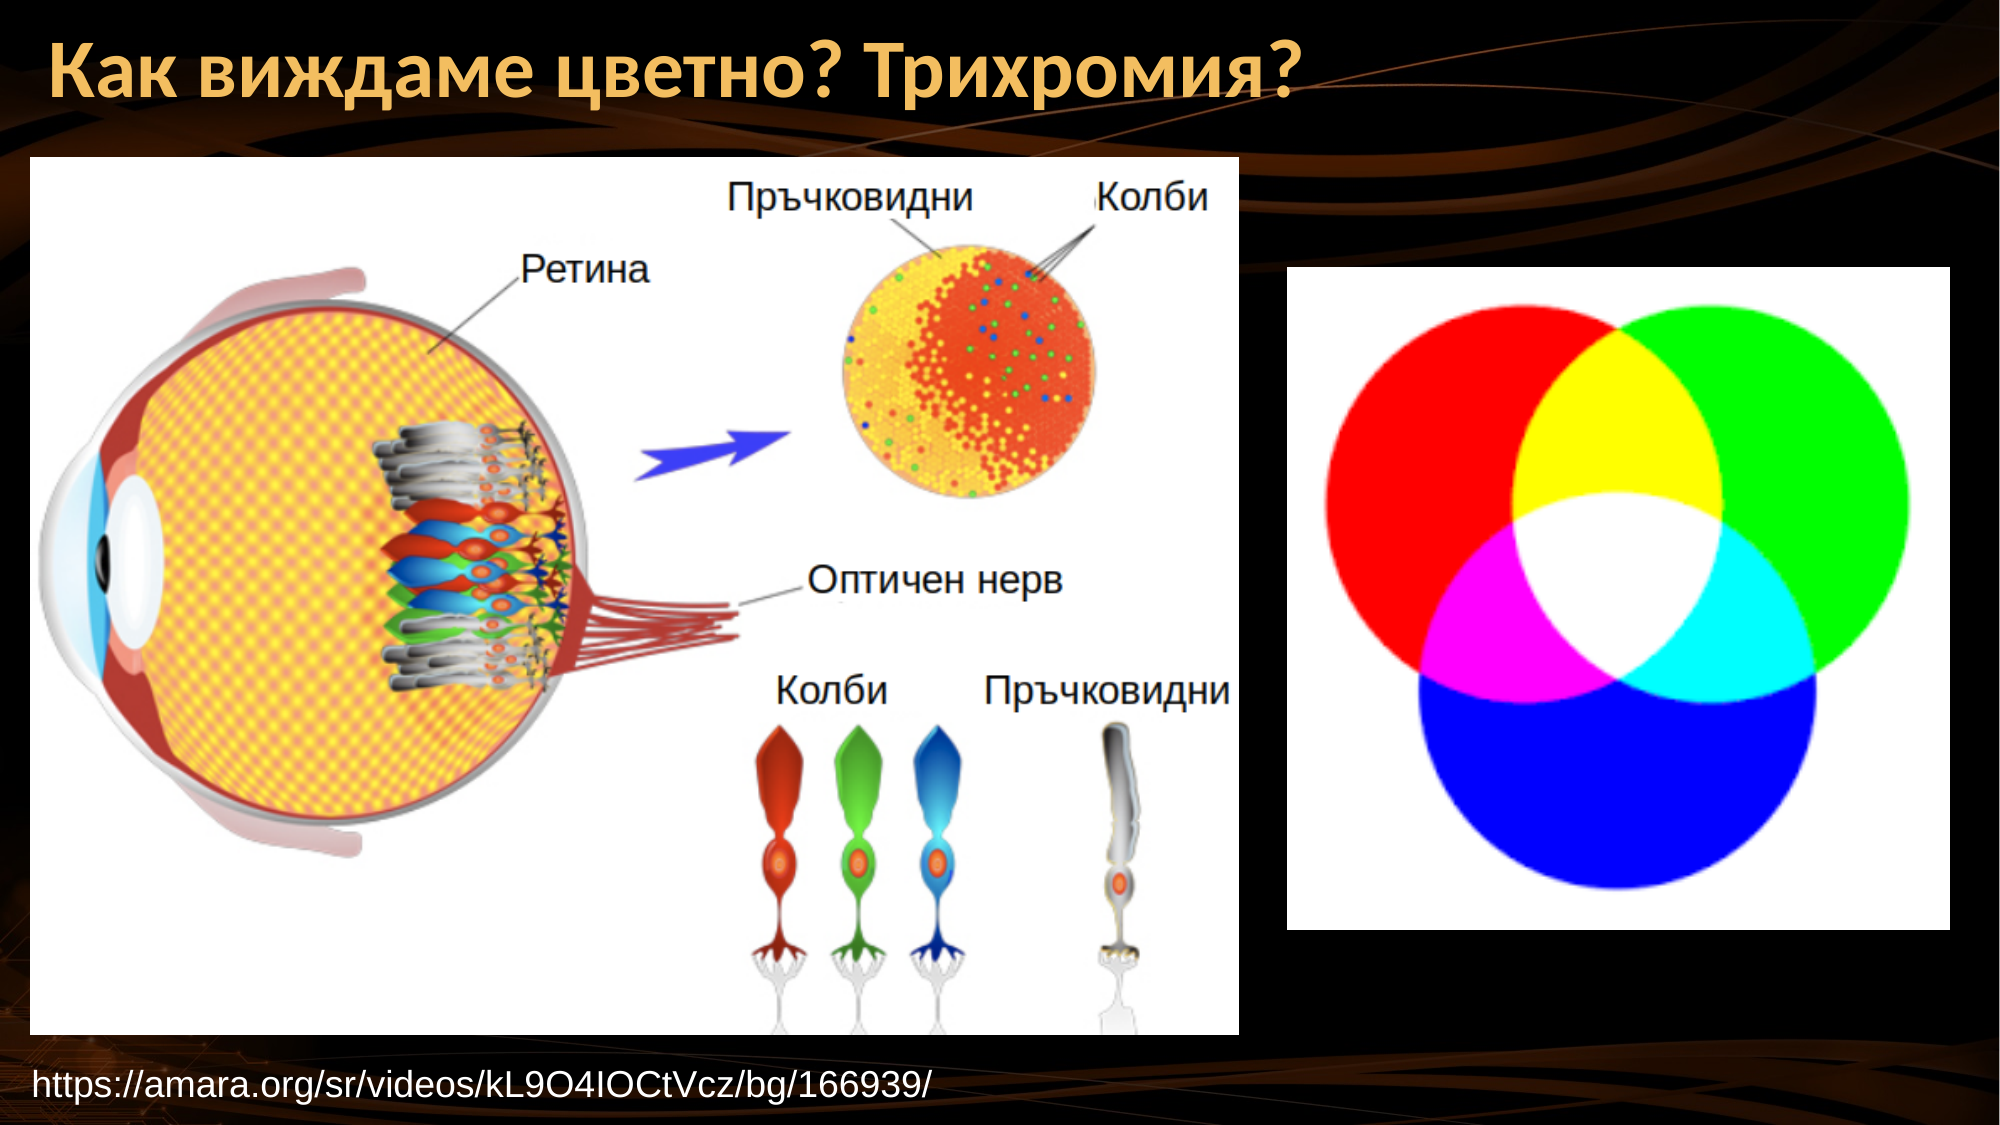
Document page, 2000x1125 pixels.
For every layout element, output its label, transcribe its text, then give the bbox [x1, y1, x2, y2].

text_box [16, 201, 1816, 1063]
text_box Как виждаме цветно? Трихромия? [30, 0, 1935, 189]
picture [0, 0, 2000, 1125]
text_box https://amara.org/sr/videos/kL9O4IOCtVcz/bg/166939/ [16, 1053, 948, 1113]
